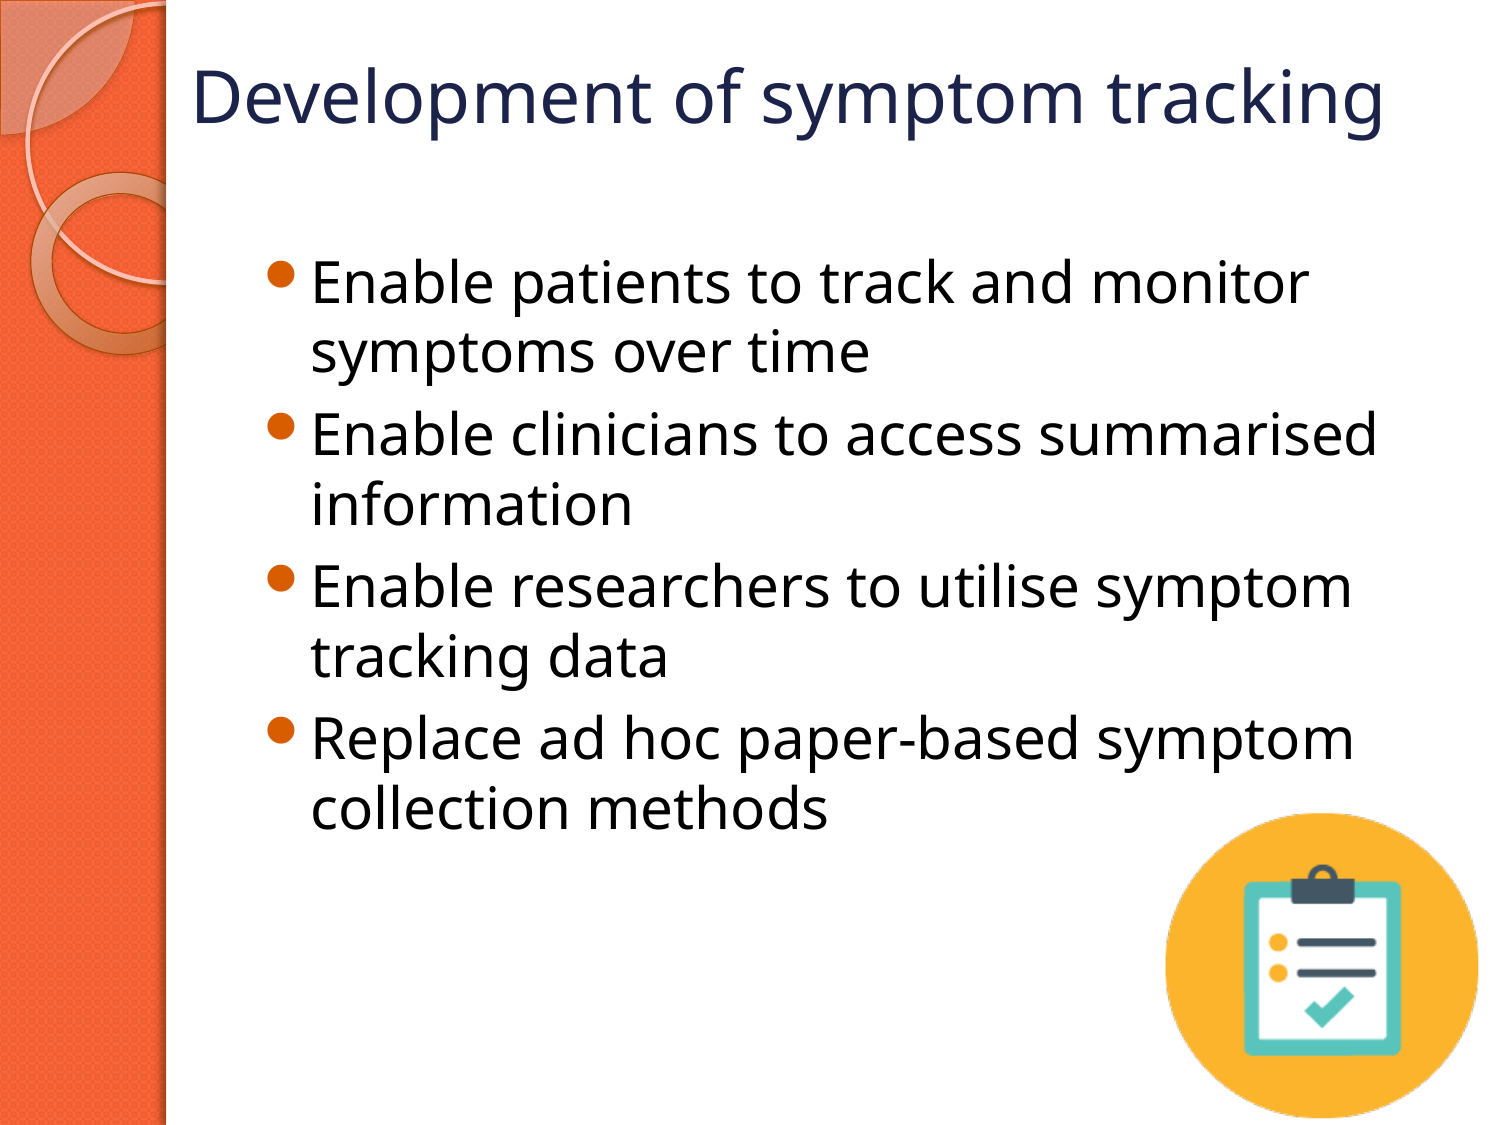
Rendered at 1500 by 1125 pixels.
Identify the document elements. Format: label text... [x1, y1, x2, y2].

title Development of symptom tracking [175, 0, 1406, 188]
picture [1164, 807, 1482, 1125]
list Enable patients to track and monitor symptoms over time Enable clinicians to access summarised information Enable researchers to utilise symptom tracking data Replace ad hoc paper-based symptom collection methods [235, 237, 1466, 1025]
